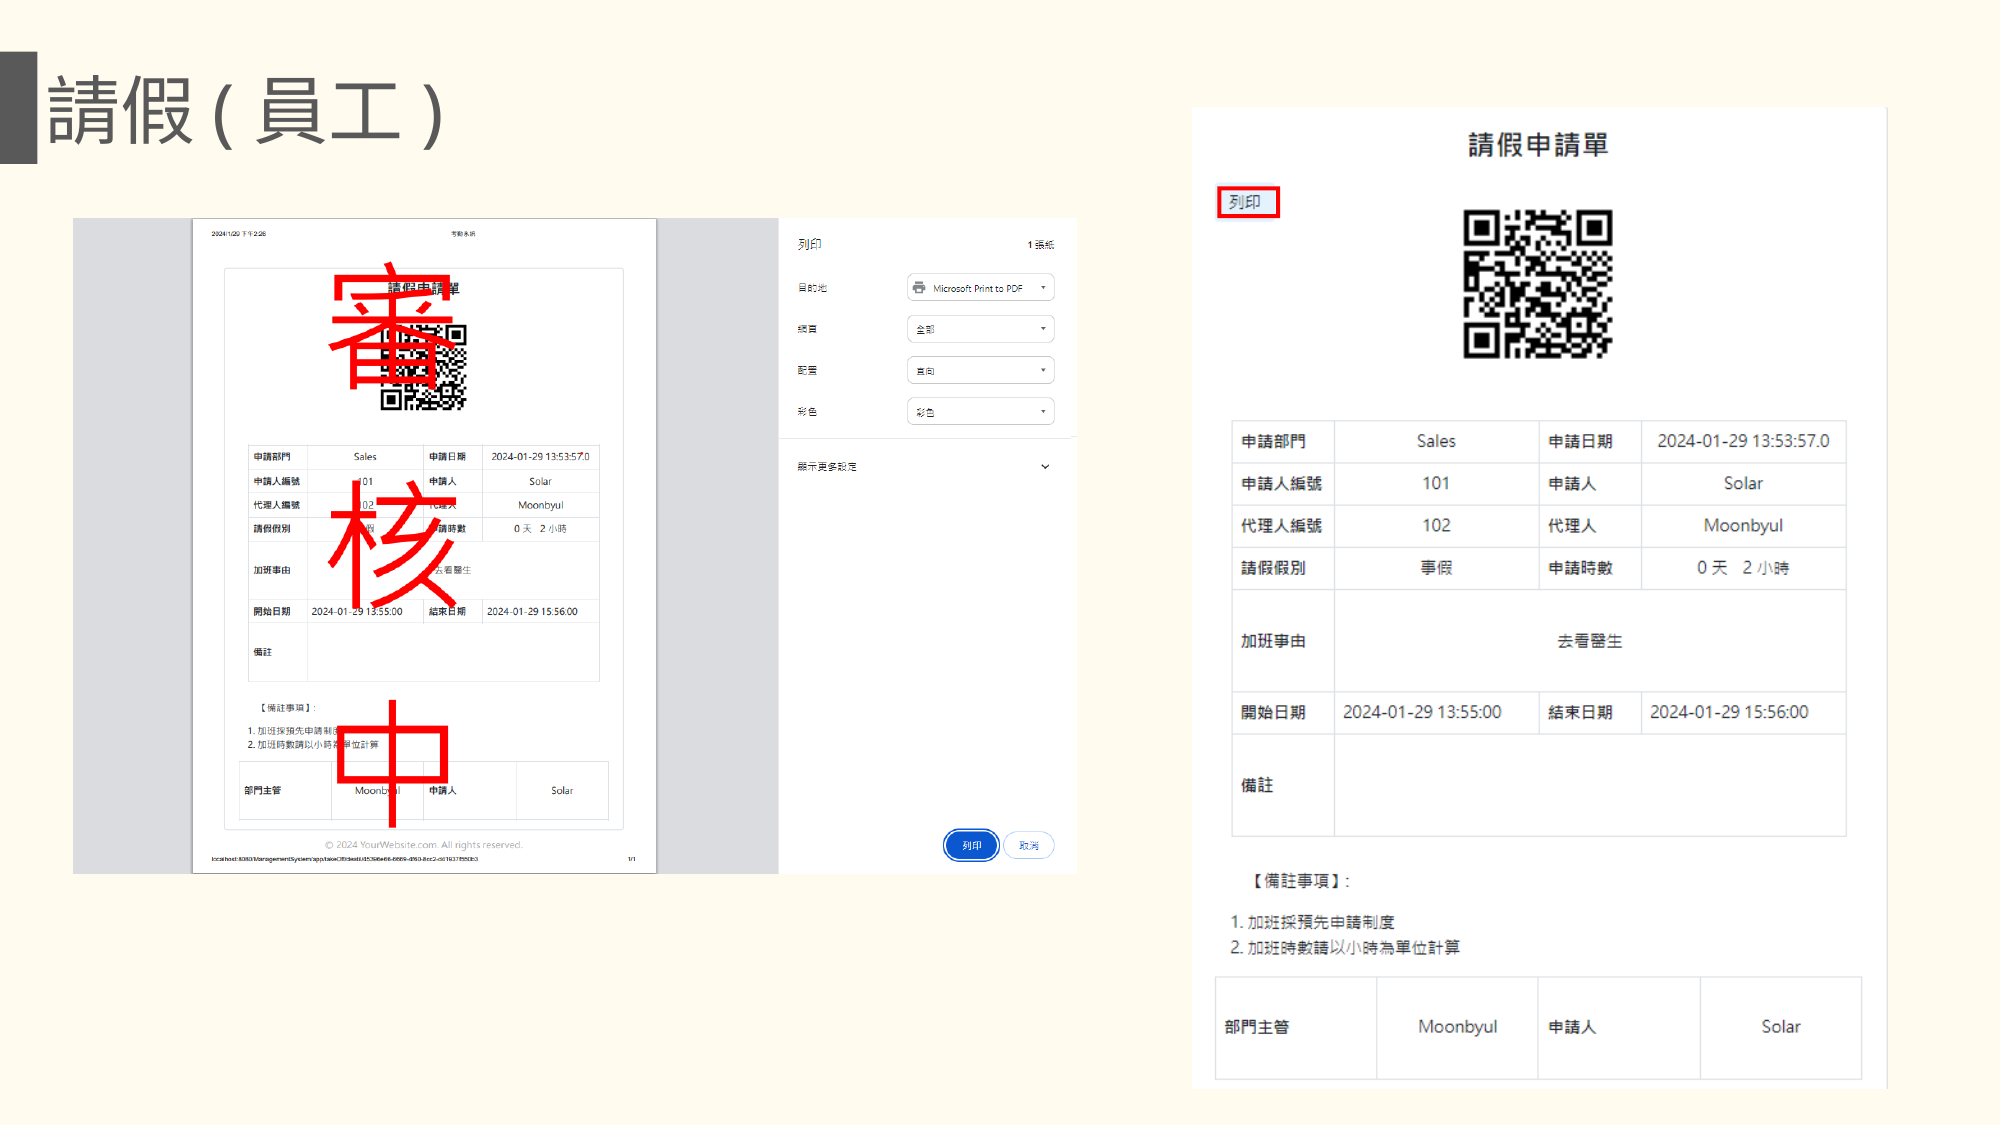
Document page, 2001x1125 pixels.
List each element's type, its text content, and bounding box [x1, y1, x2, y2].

text_box 請假(員工) [30, 55, 459, 161]
picture [1192, 107, 1888, 1090]
text_box [0, 51, 38, 165]
picture [73, 218, 1077, 874]
